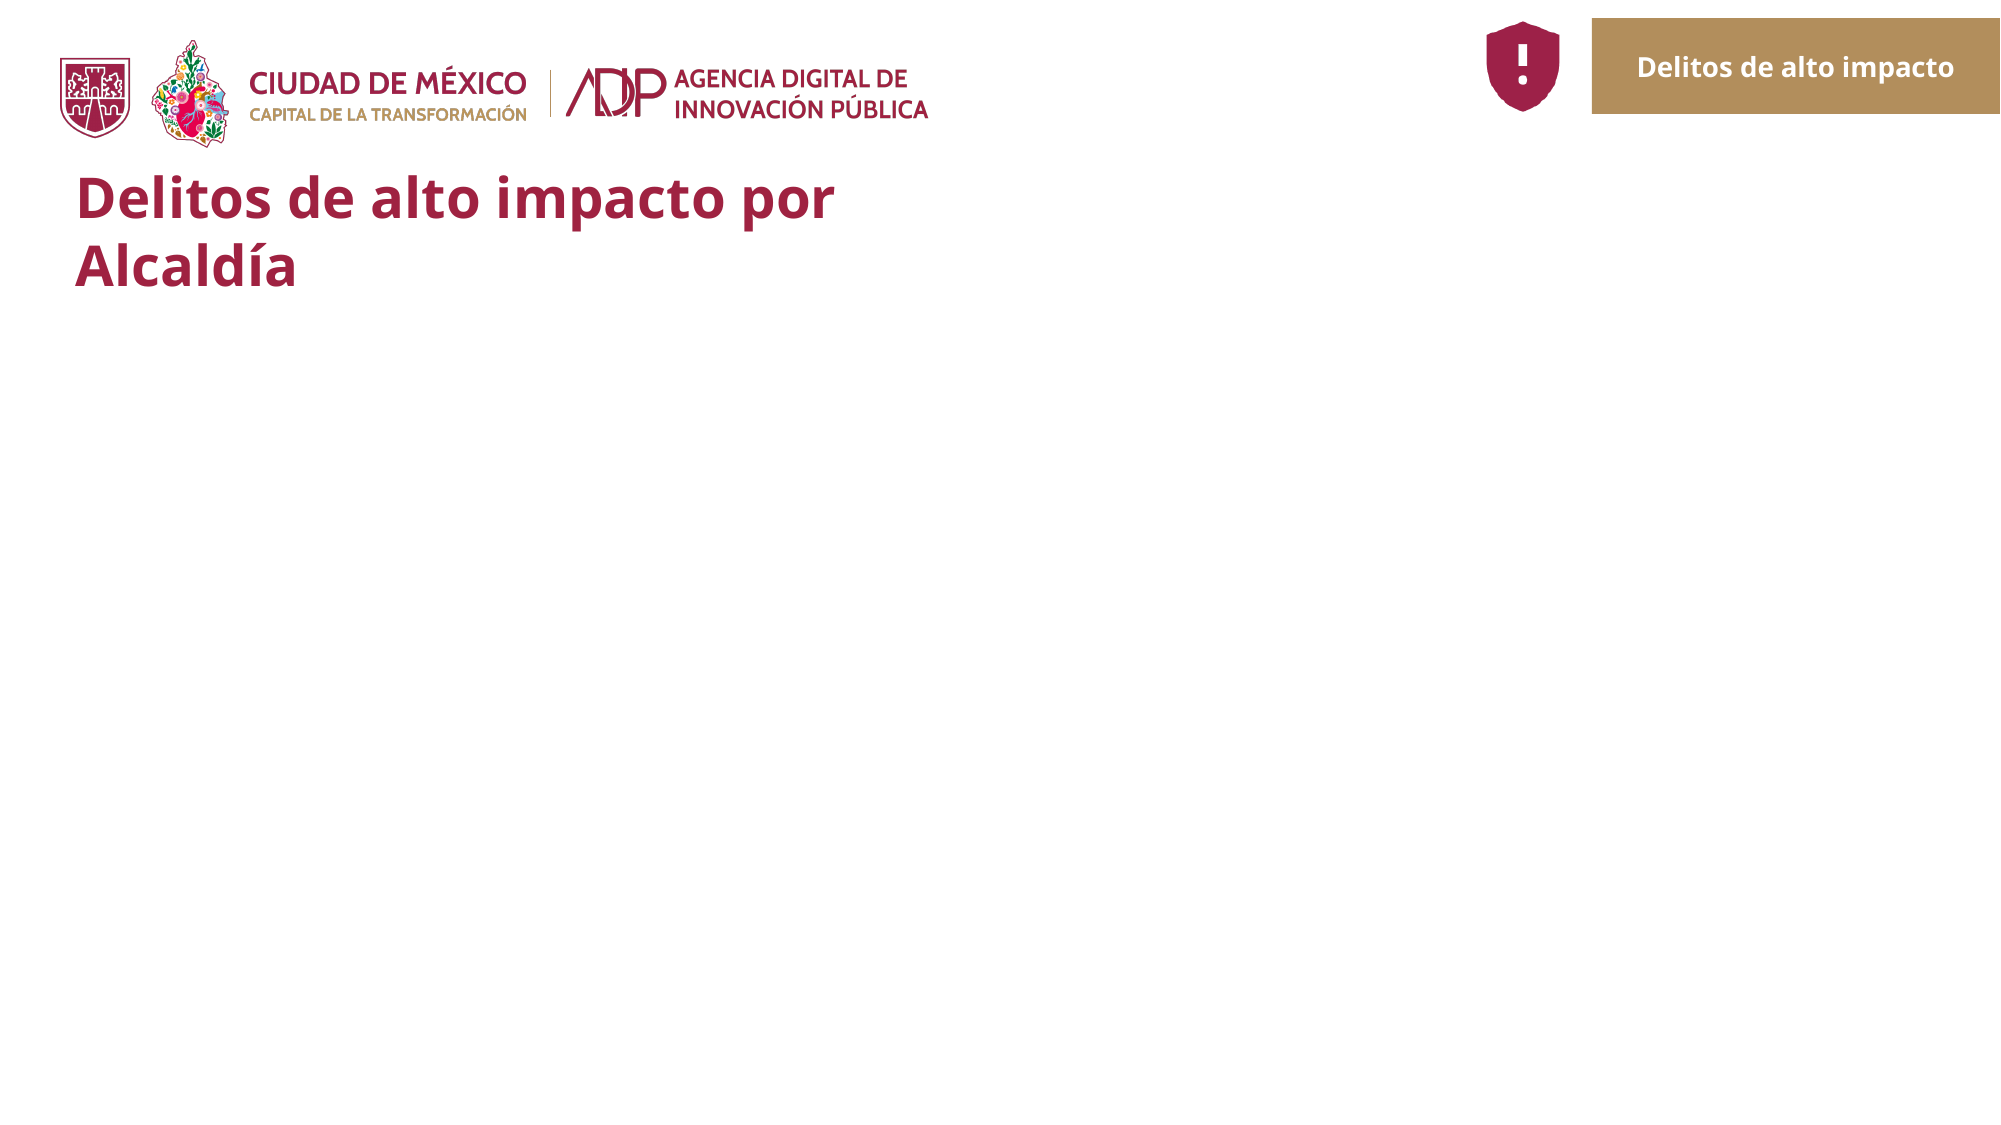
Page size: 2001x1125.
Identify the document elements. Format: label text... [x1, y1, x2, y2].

picture [565, 68, 670, 118]
text_box Delitos de alto impacto por Alcaldía [60, 147, 1088, 313]
picture [674, 69, 930, 119]
picture [1468, 12, 1577, 120]
text_box Delitos de alto impacto [1591, 18, 2000, 114]
picture [60, 40, 526, 148]
